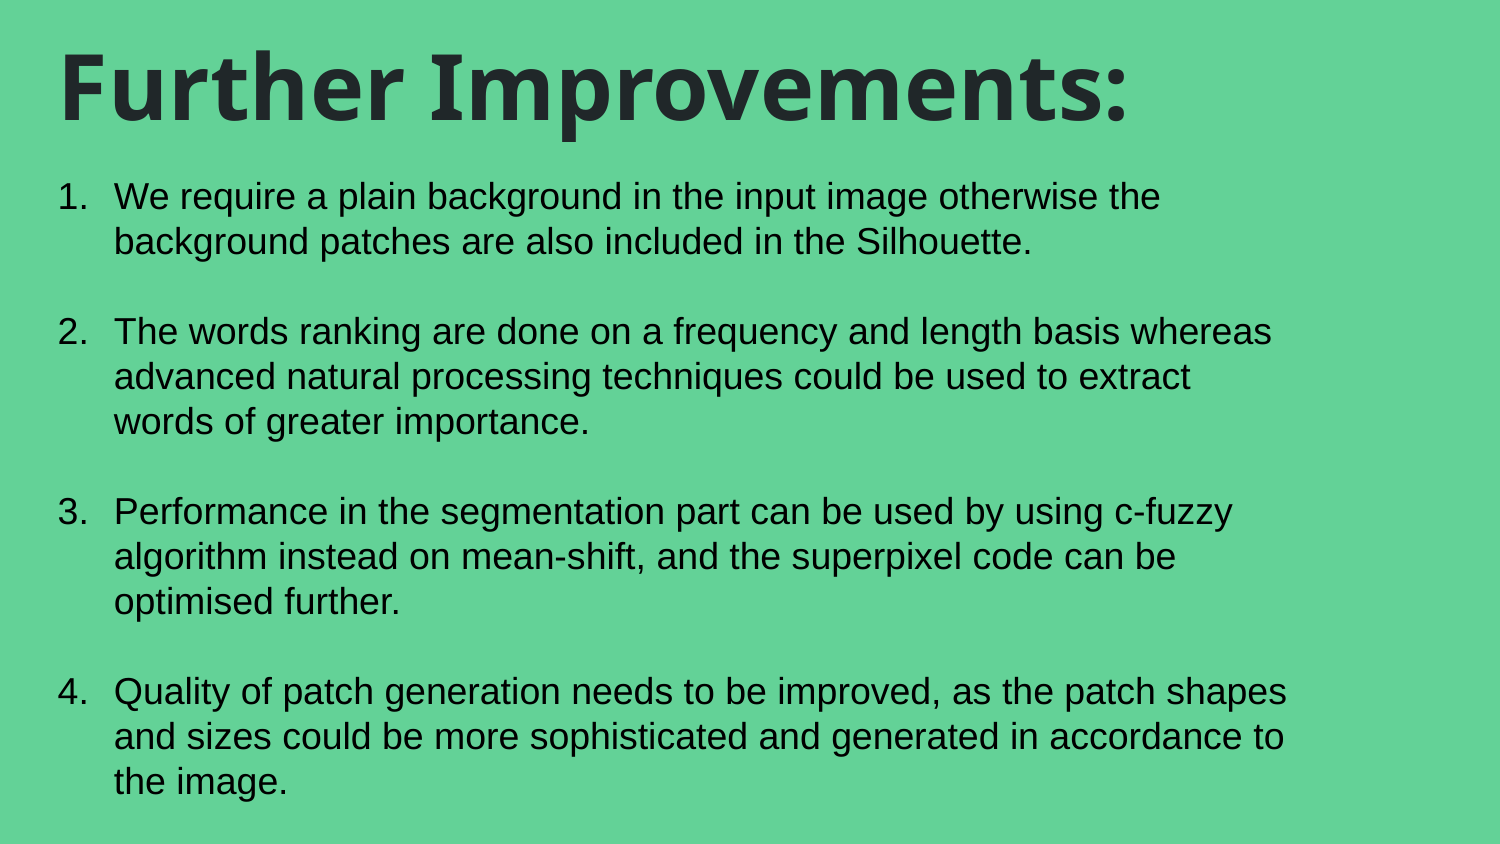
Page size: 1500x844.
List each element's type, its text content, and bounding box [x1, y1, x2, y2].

text_box We require a plain background in the input image otherwise the background patches are also included in the Silhouette. The words ranking are done on a frequency and length basis whereas advanced natural processing techniques could be used to extract words of greater importance. Performance in the segmentation part can be used by using c-fuzzy algorithm instead on mean-shift, and the superpixel code can be optimised further. Quality of patch generation needs to be improved, as the patch shapes and sizes could be more sophisticated and generated in accordance to the image. [23, 157, 1308, 833]
title Further Improvements: [42, 9, 1338, 158]
